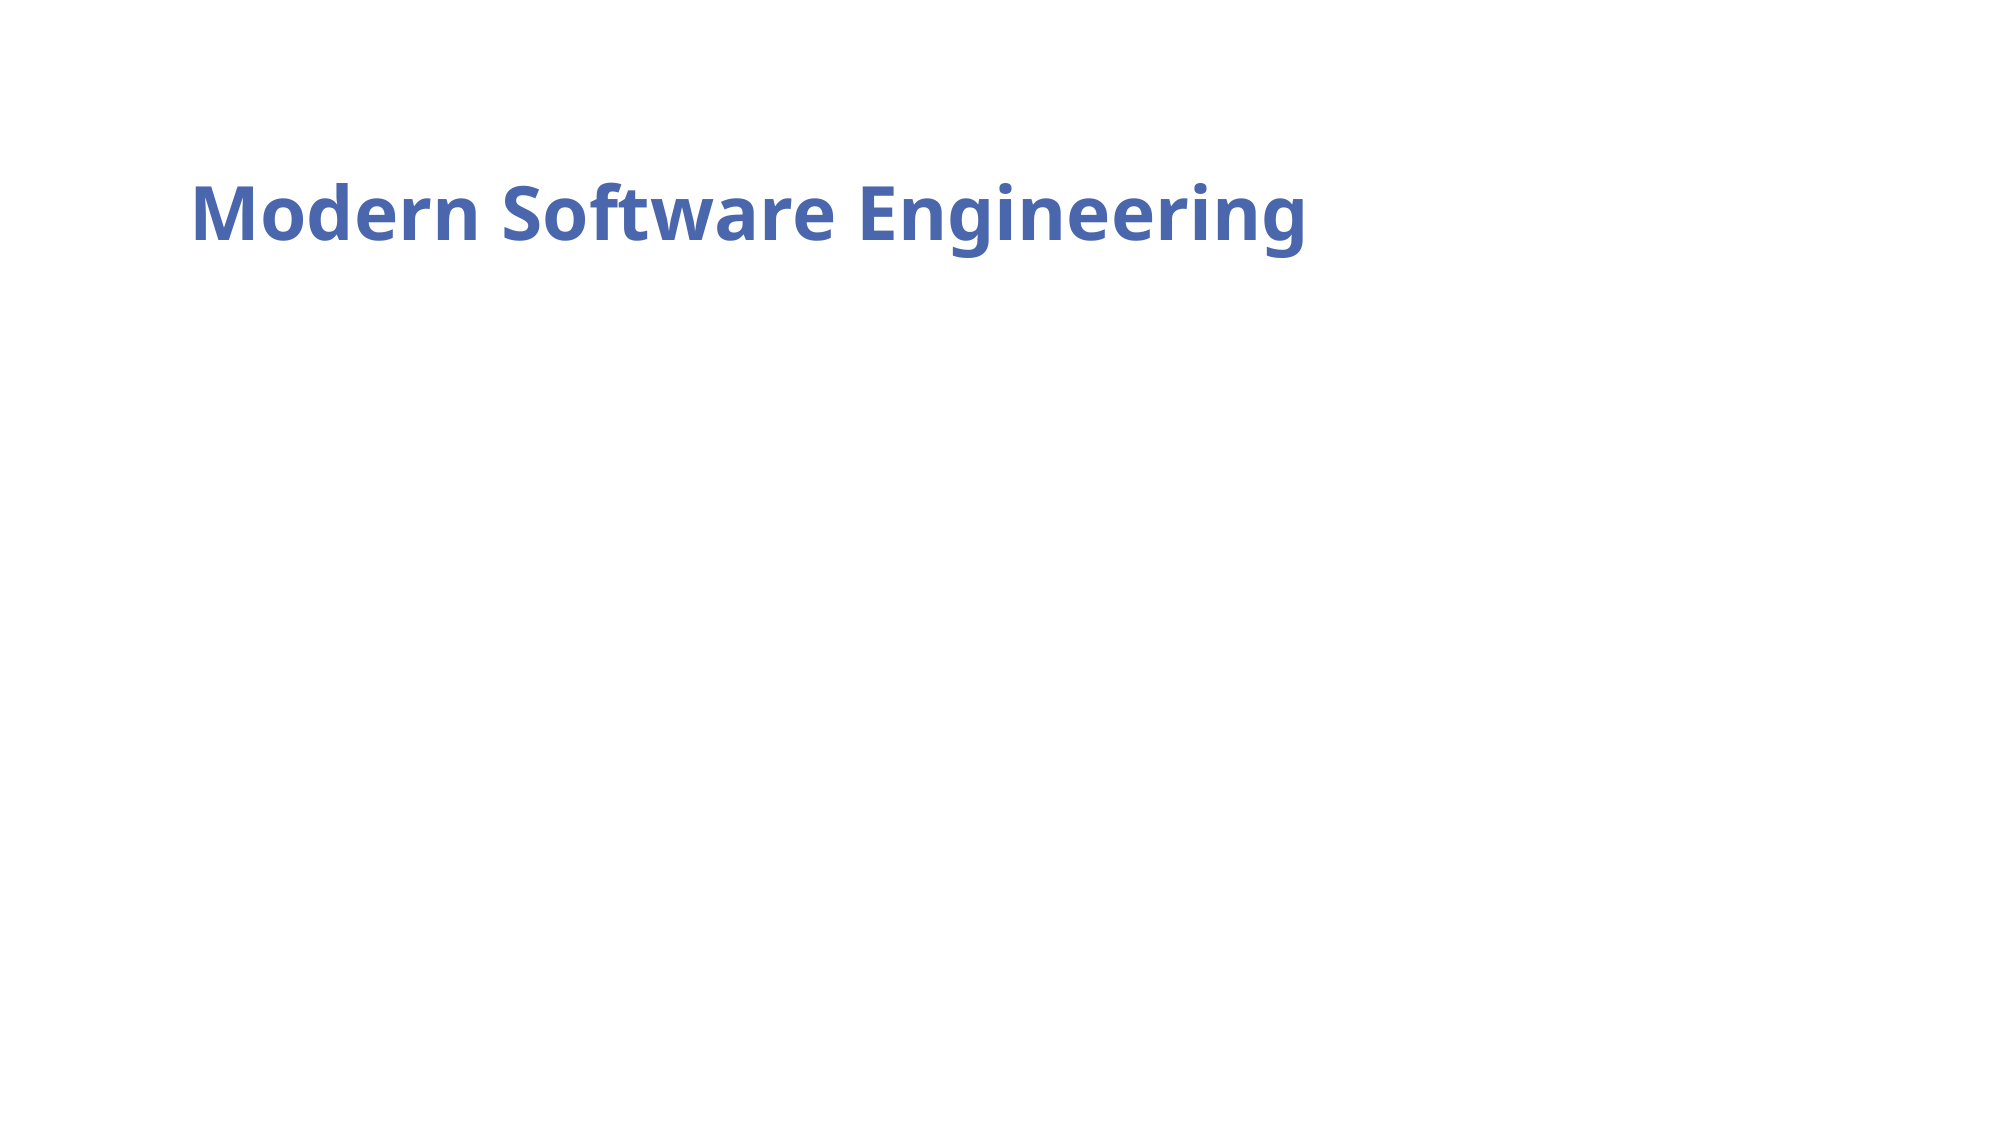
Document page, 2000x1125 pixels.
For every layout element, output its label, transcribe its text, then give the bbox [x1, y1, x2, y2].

title Modern Software Engineering [174, 87, 1600, 263]
